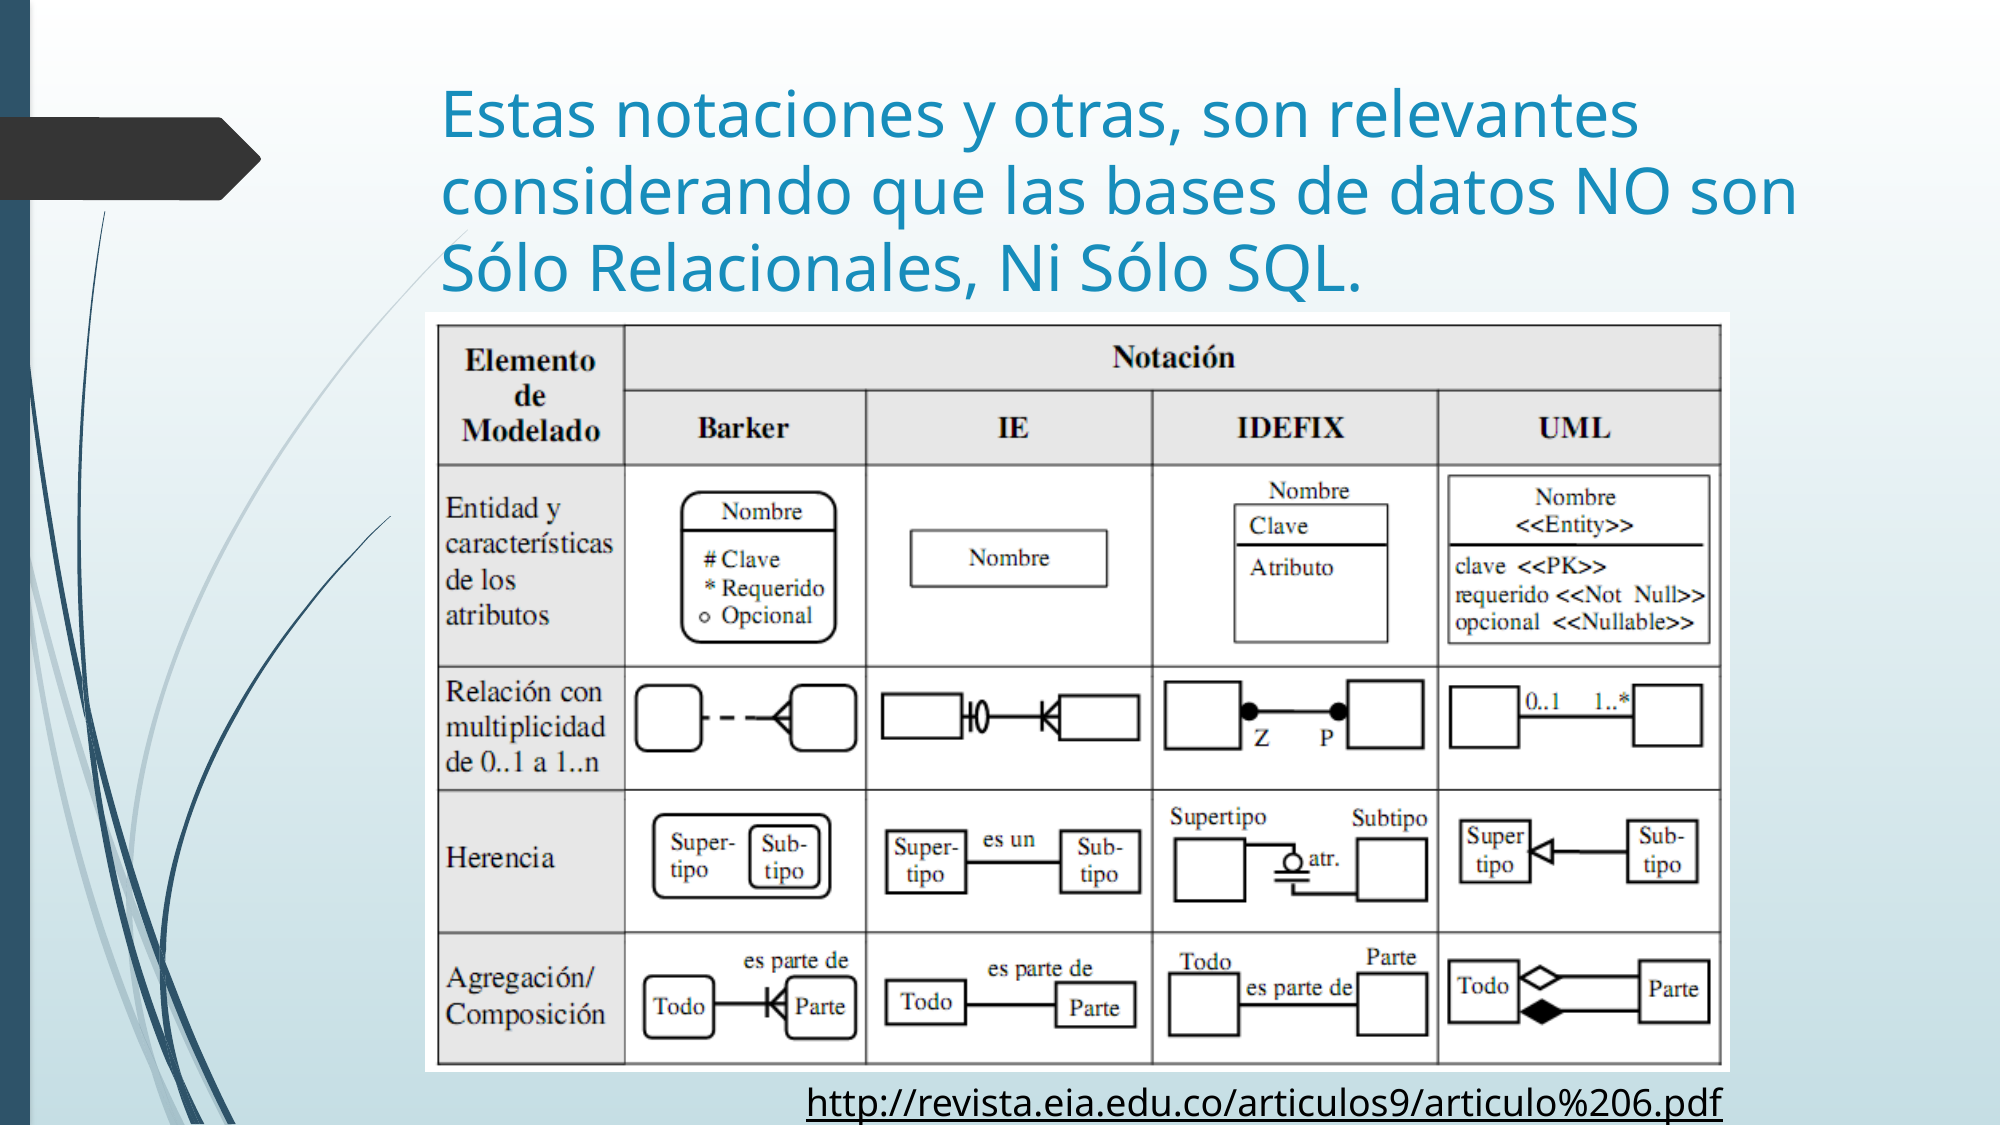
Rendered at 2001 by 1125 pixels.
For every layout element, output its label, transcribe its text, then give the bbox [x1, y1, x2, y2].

title Estas notaciones y otras, son relevantes considerando que las bases de datos NO son Sólo Relacionales, Ni Sólo SQL. [425, 65, 1888, 313]
text_box http://revista.eia.edu.co/articulos9/articulo%206.pdf [791, 1071, 1748, 1125]
picture [425, 312, 1730, 1072]
